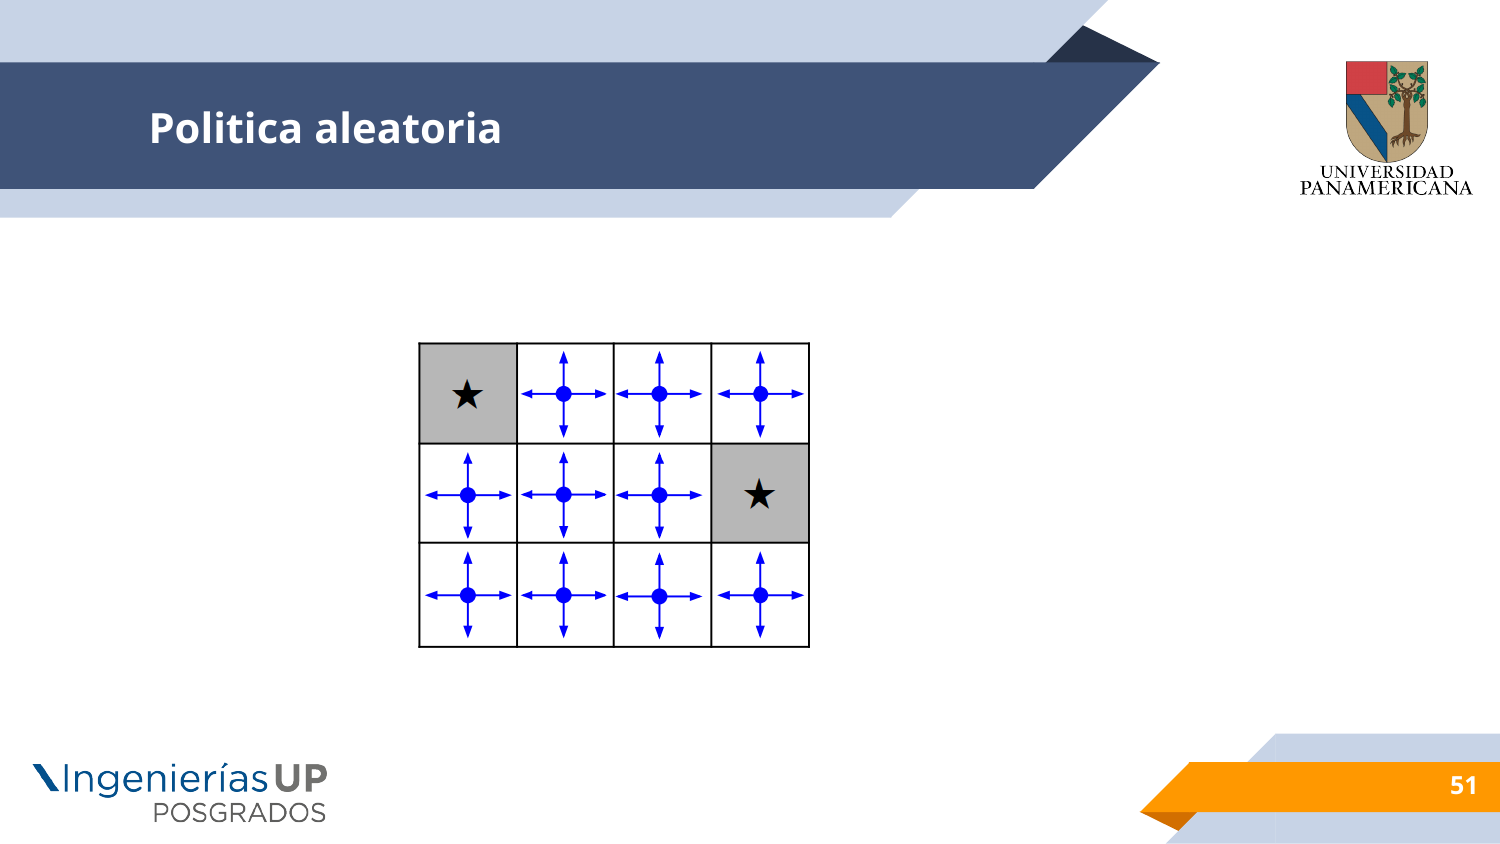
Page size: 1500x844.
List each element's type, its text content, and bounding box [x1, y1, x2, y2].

picture [1286, 44, 1490, 210]
title Politica aleatoria [133, 64, 1035, 190]
picture [381, 305, 830, 694]
slide_number 51 [1249, 760, 1494, 813]
picture [15, 737, 344, 844]
